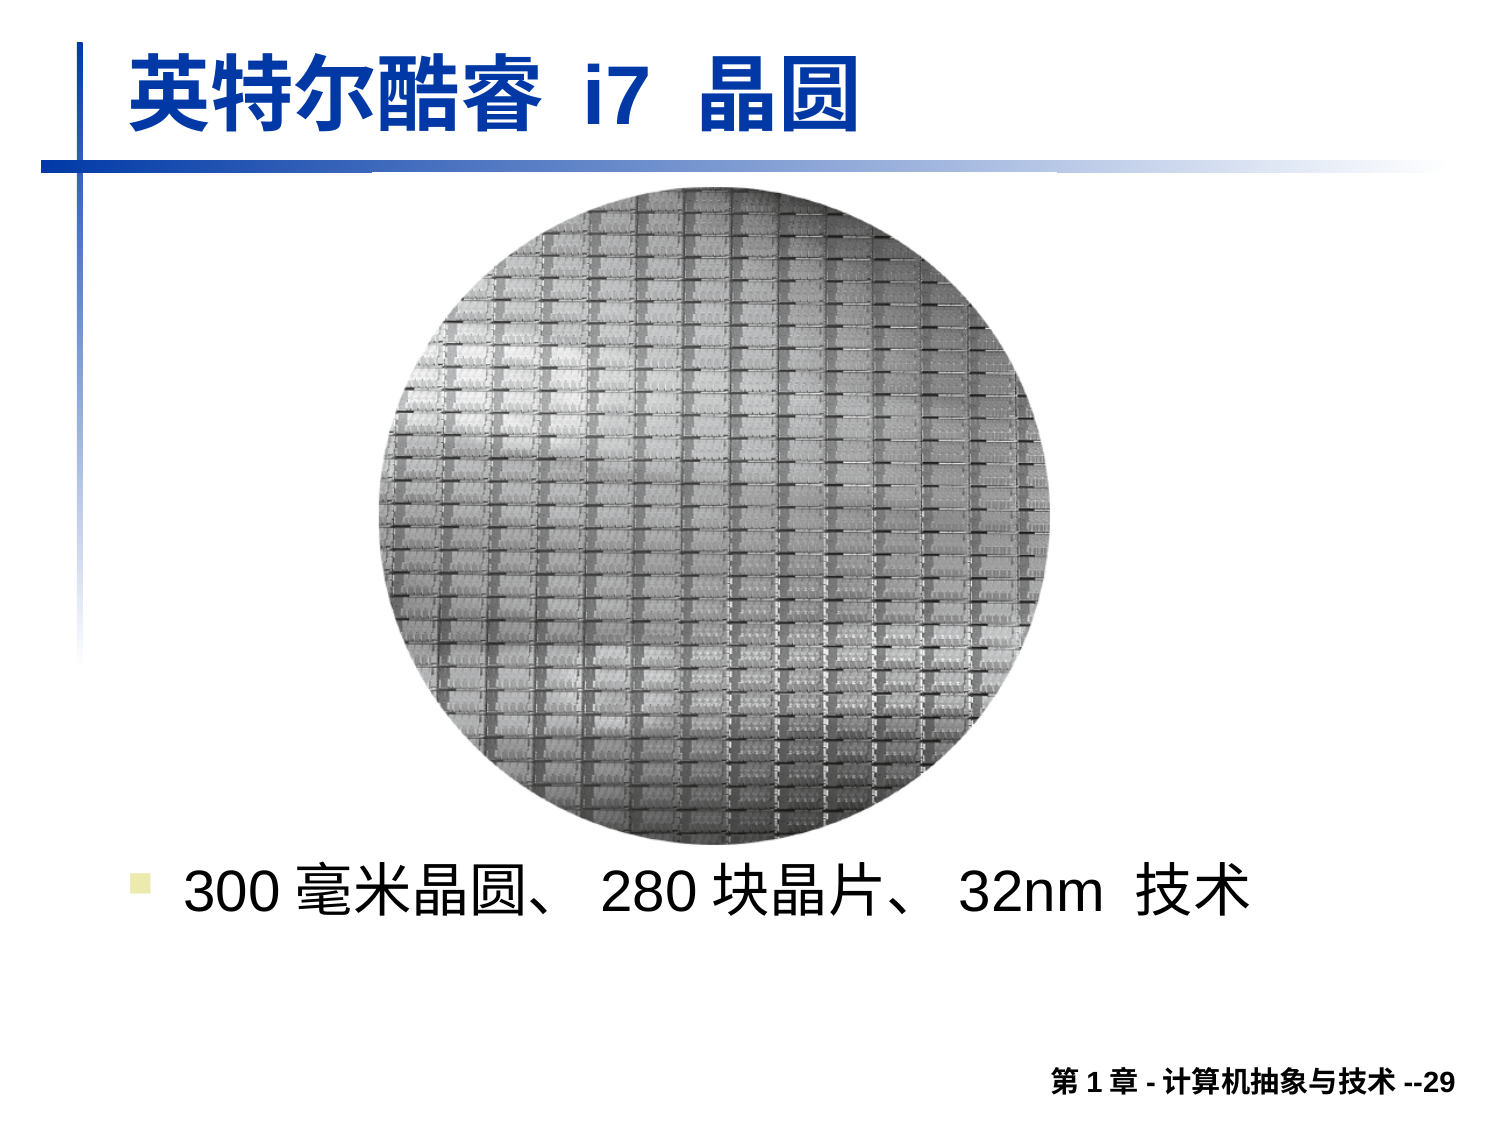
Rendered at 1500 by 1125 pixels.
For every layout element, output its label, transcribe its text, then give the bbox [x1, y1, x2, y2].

list 300毫米晶圆、280块晶片、32nm 技术 [112, 846, 1469, 1035]
title 英特尔酷睿 i7 晶圆 [112, 32, 1468, 149]
picture [371, 172, 1058, 853]
footer 第1章-计算机抽象与技术--29 [277, 1046, 1471, 1106]
